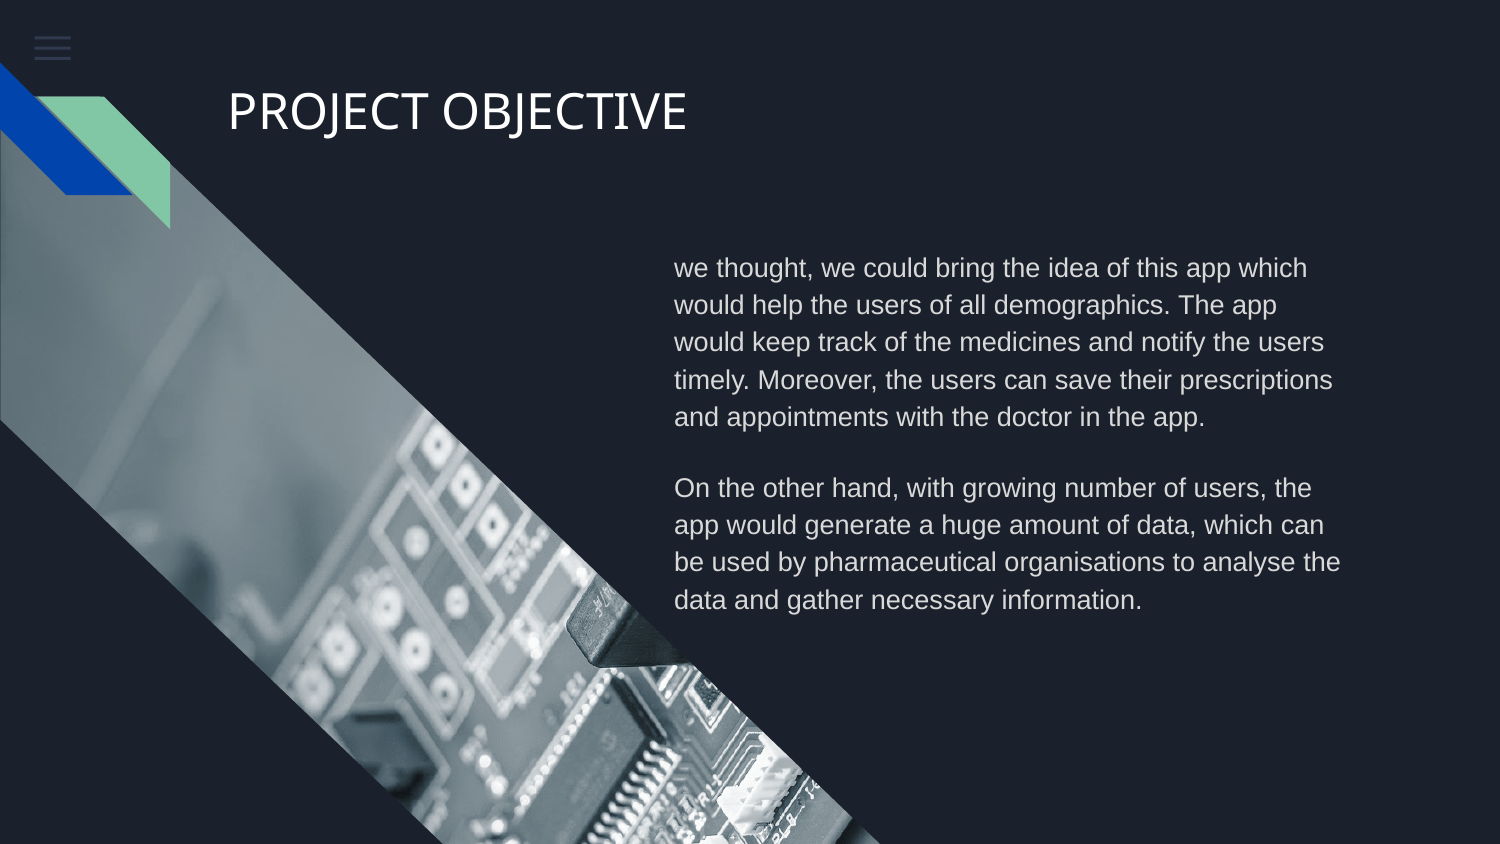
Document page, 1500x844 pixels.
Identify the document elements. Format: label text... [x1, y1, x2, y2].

list we thought, we could bring the idea of this app which would help the users of all demographics. The app would keep track of the medicines and notify the users timely. Moreover, the users can save their prescriptions and appointments with the doctor in the app. On the other hand, with growing number of users, the app would generate a huge amount of data, which can be used by pharmaceutical organisations to analyse the data and gather necessary information. [659, 230, 1368, 521]
picture [0, 97, 880, 844]
title PROJECT OBJECTIVE [212, 64, 1368, 215]
